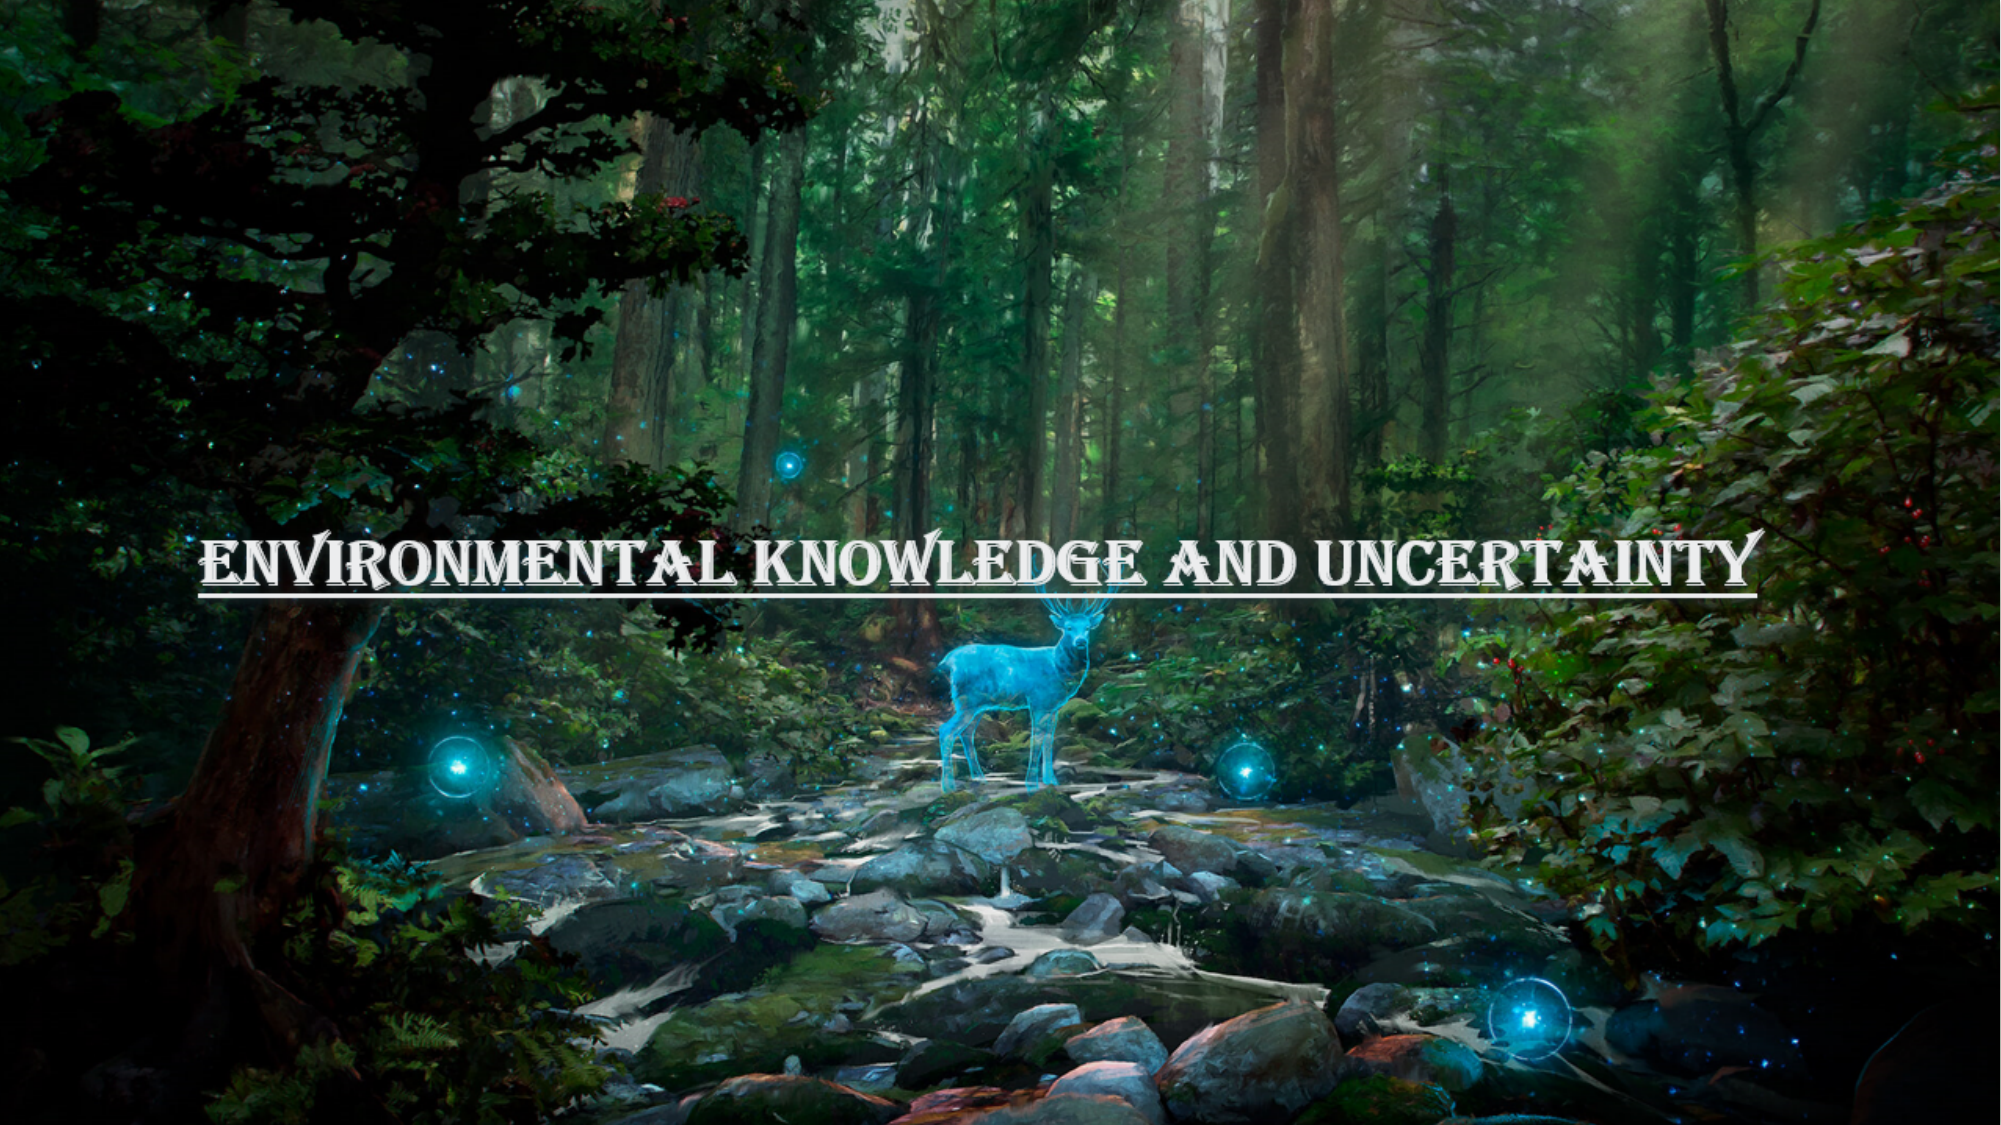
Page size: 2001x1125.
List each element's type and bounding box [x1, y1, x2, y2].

list [0, 0, 2000, 1125]
